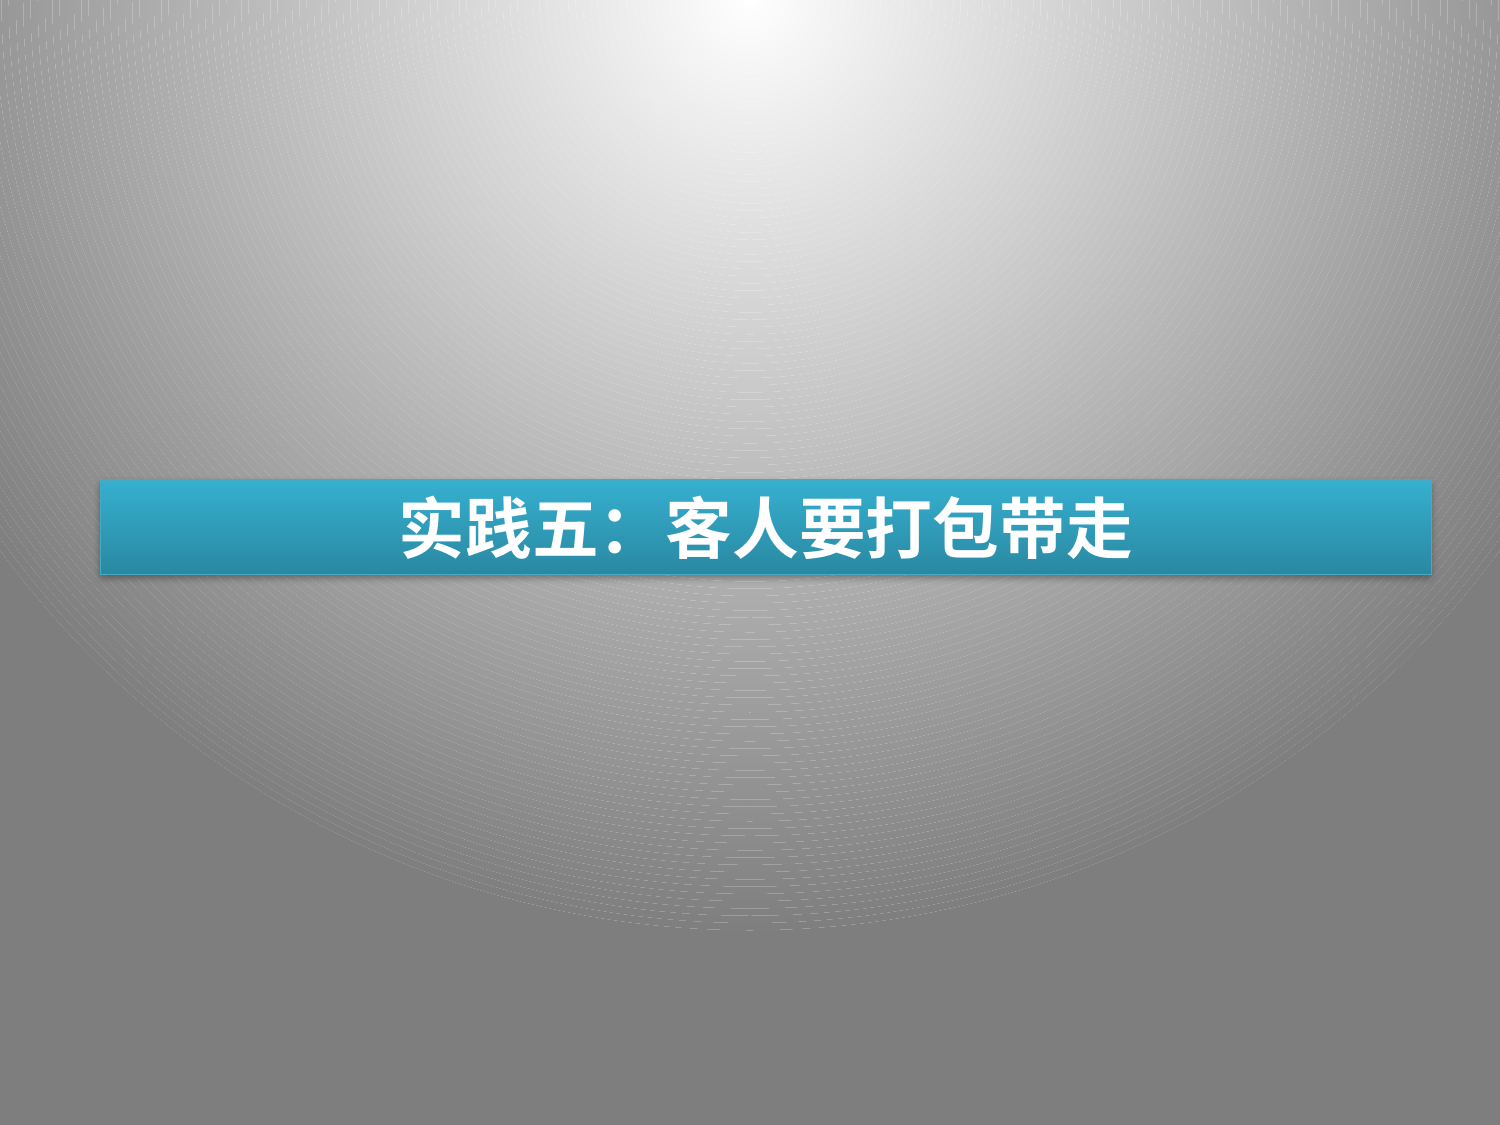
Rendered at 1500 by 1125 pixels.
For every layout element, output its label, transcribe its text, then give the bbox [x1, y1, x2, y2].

text_box 实践五：客人要打包带走 [100, 479, 1432, 575]
